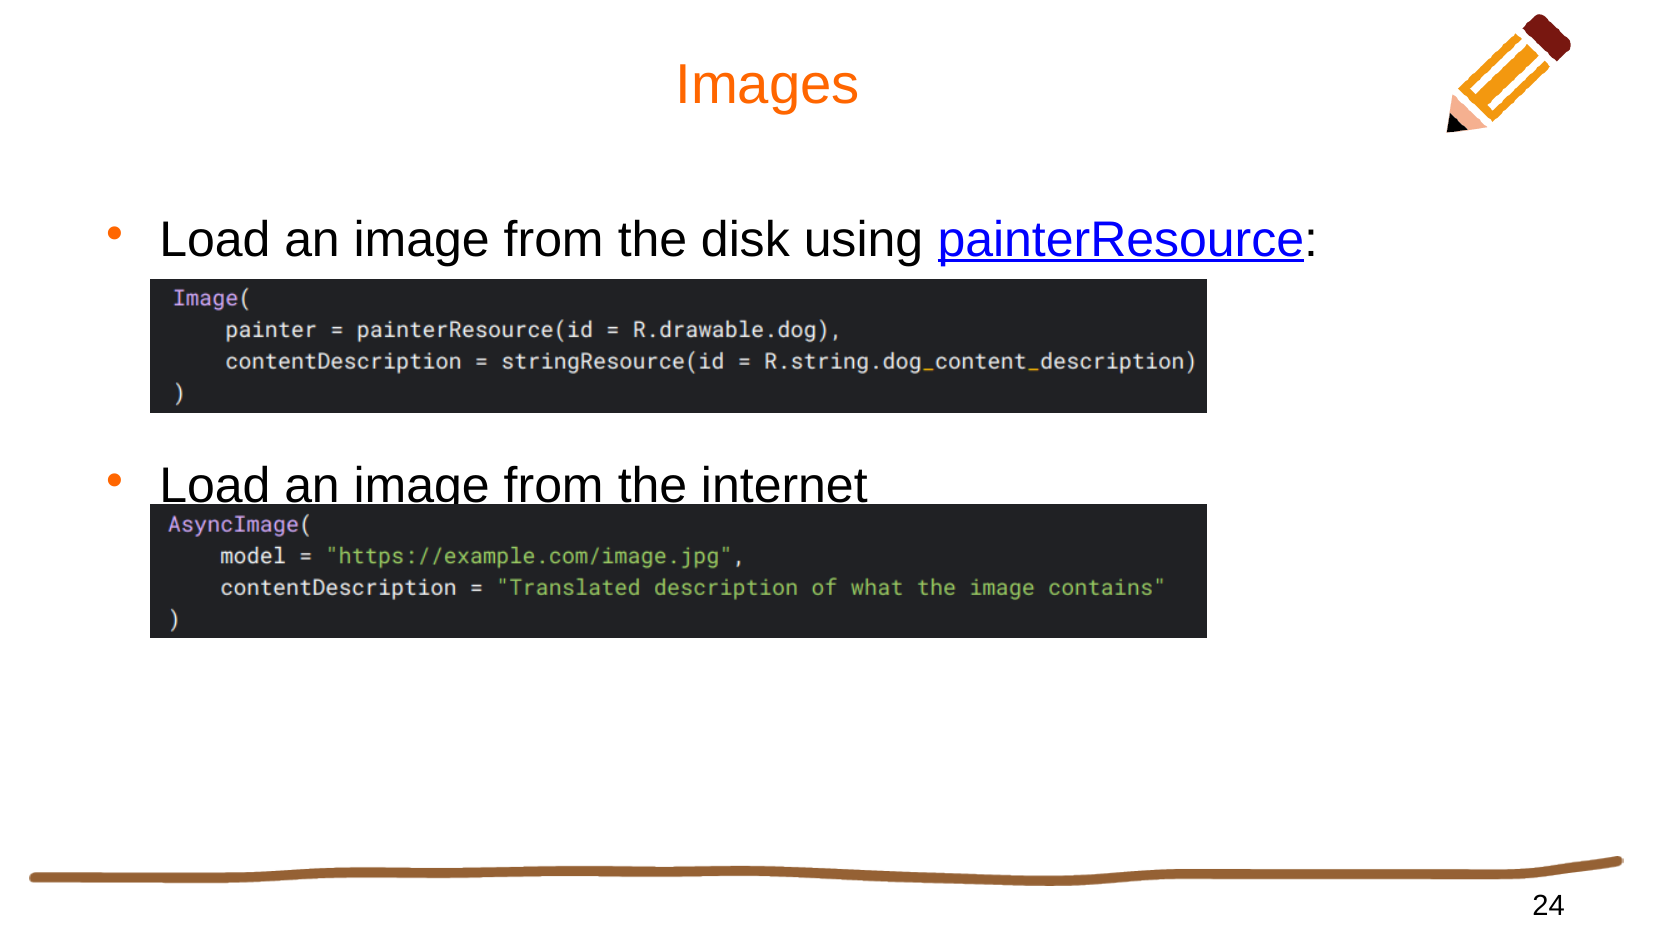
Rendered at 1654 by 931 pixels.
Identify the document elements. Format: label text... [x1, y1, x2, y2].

picture [1446, 14, 1571, 133]
list Load an image from the disk using painterResource: Load an image from the internet [88, 206, 1565, 857]
title Images [88, 29, 1447, 133]
picture [149, 279, 1207, 413]
slide_number 24 [1181, 885, 1565, 930]
picture [149, 504, 1207, 638]
picture [29, 856, 1624, 886]
